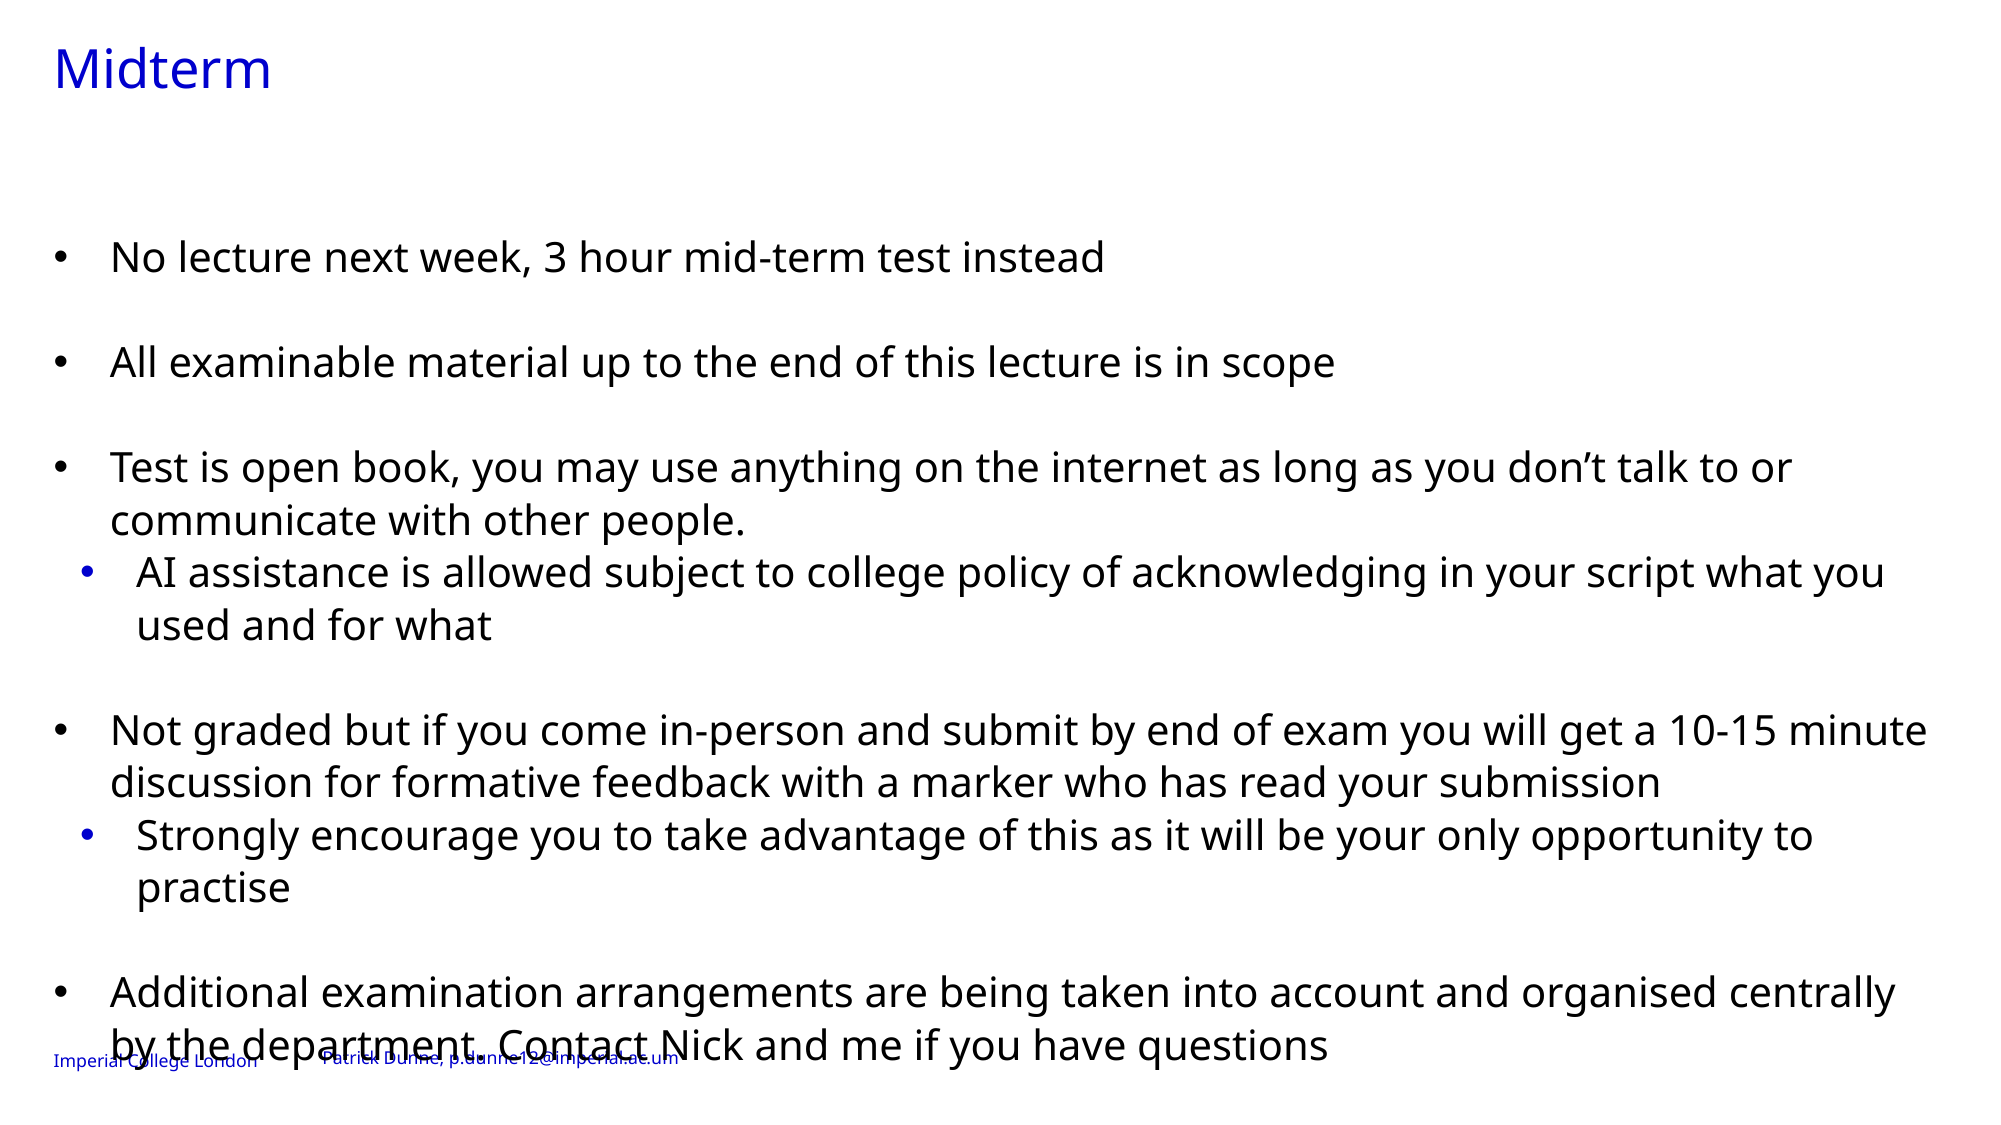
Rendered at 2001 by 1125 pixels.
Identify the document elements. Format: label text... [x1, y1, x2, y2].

list No lecture next week, 3 hour mid-term test instead All examinable material up to the end of this lecture is in scope Test is open book, you may use anything on the internet as long as you don’t talk to or communicate with other people. AI assistance is allowed subject to college policy of acknowledging in your script what you used and for what Not graded but if you come in-person and submit by end of exam you will get a 10-15 minute discussion for formative feedback with a marker who has read your submission Strongly encourage you to take advantage of this as it will be your only opportunity to practise Additional examination arrangements are being taken into account and organised centrally by the department. Contact Nick and me if you have questions [53, 228, 1947, 1028]
title Midterm [53, 41, 1947, 104]
footer Patrick Dunne, p.dunne12@imperial.ac.um [322, 1048, 884, 1072]
